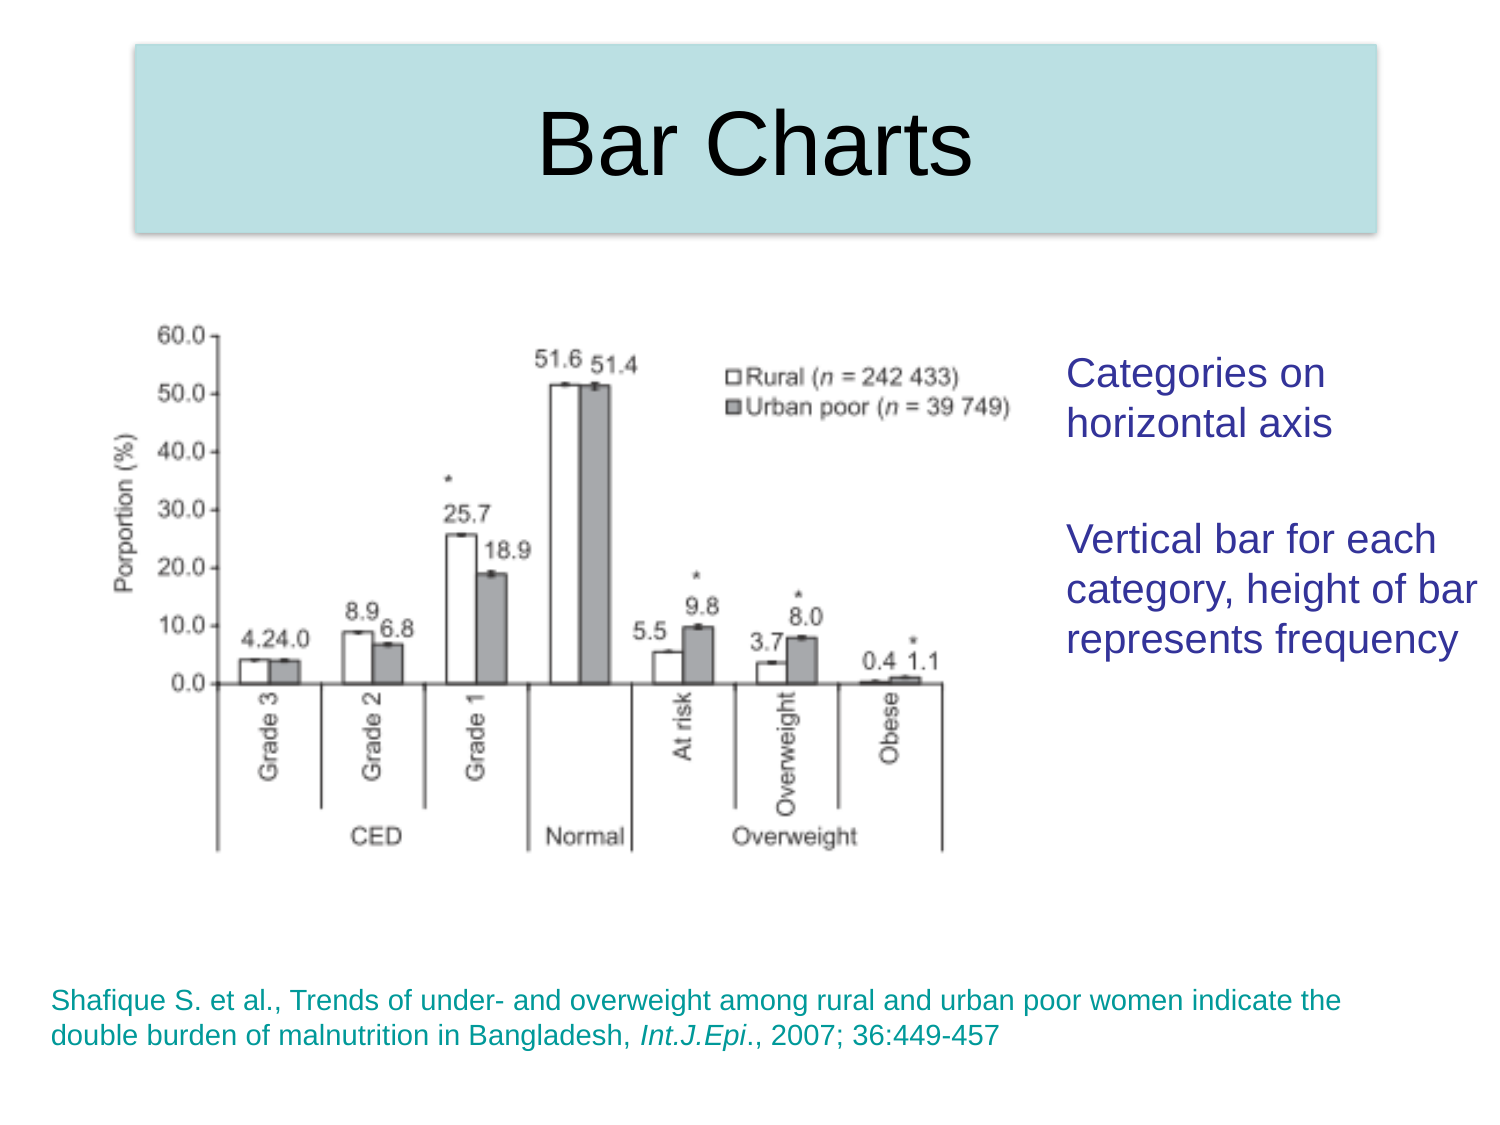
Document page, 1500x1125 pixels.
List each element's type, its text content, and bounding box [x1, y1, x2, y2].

title Bar Charts [135, 44, 1377, 233]
picture [14, 278, 1046, 870]
text_box Shafique S. et al., Trends of under- and overweight among rural and urban poor women indicate the double burden of malnutrition in Bangladesh, Int.J.Epi., 2007; 36:449-457 [36, 973, 1442, 1059]
list Categories on horizontal axis Vertical bar for each category, height of bar represents frequency [1051, 338, 1500, 835]
